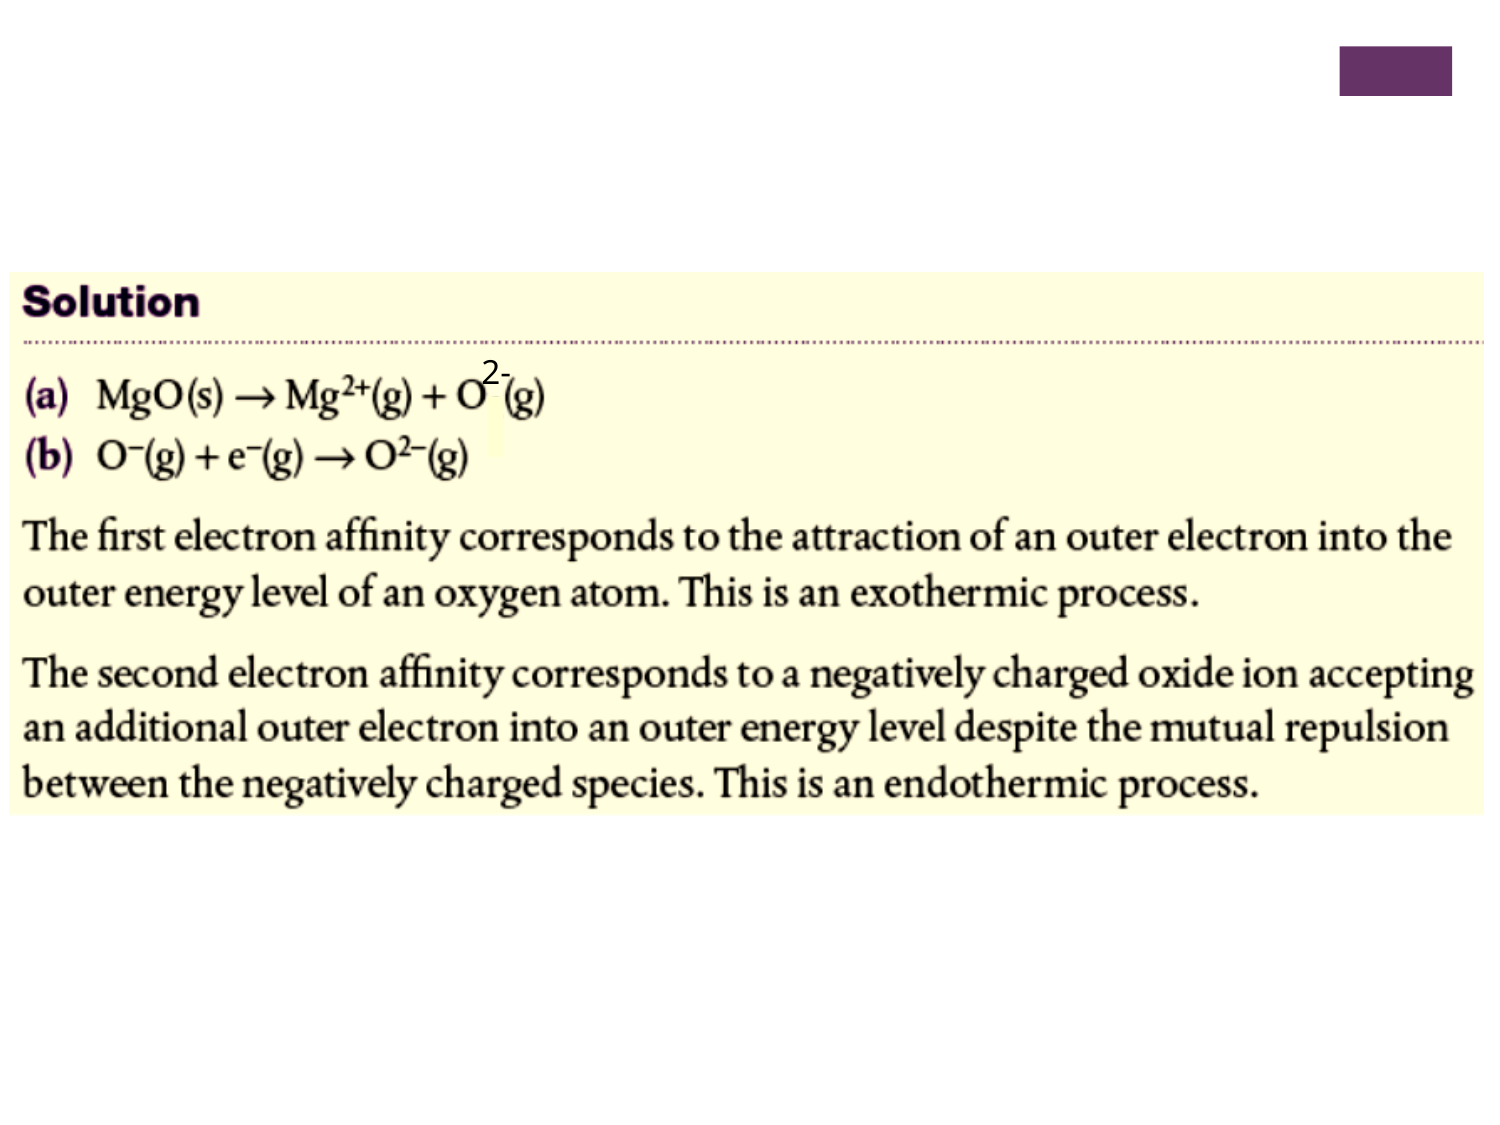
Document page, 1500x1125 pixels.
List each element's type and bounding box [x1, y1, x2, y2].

picture [8, 272, 1484, 817]
